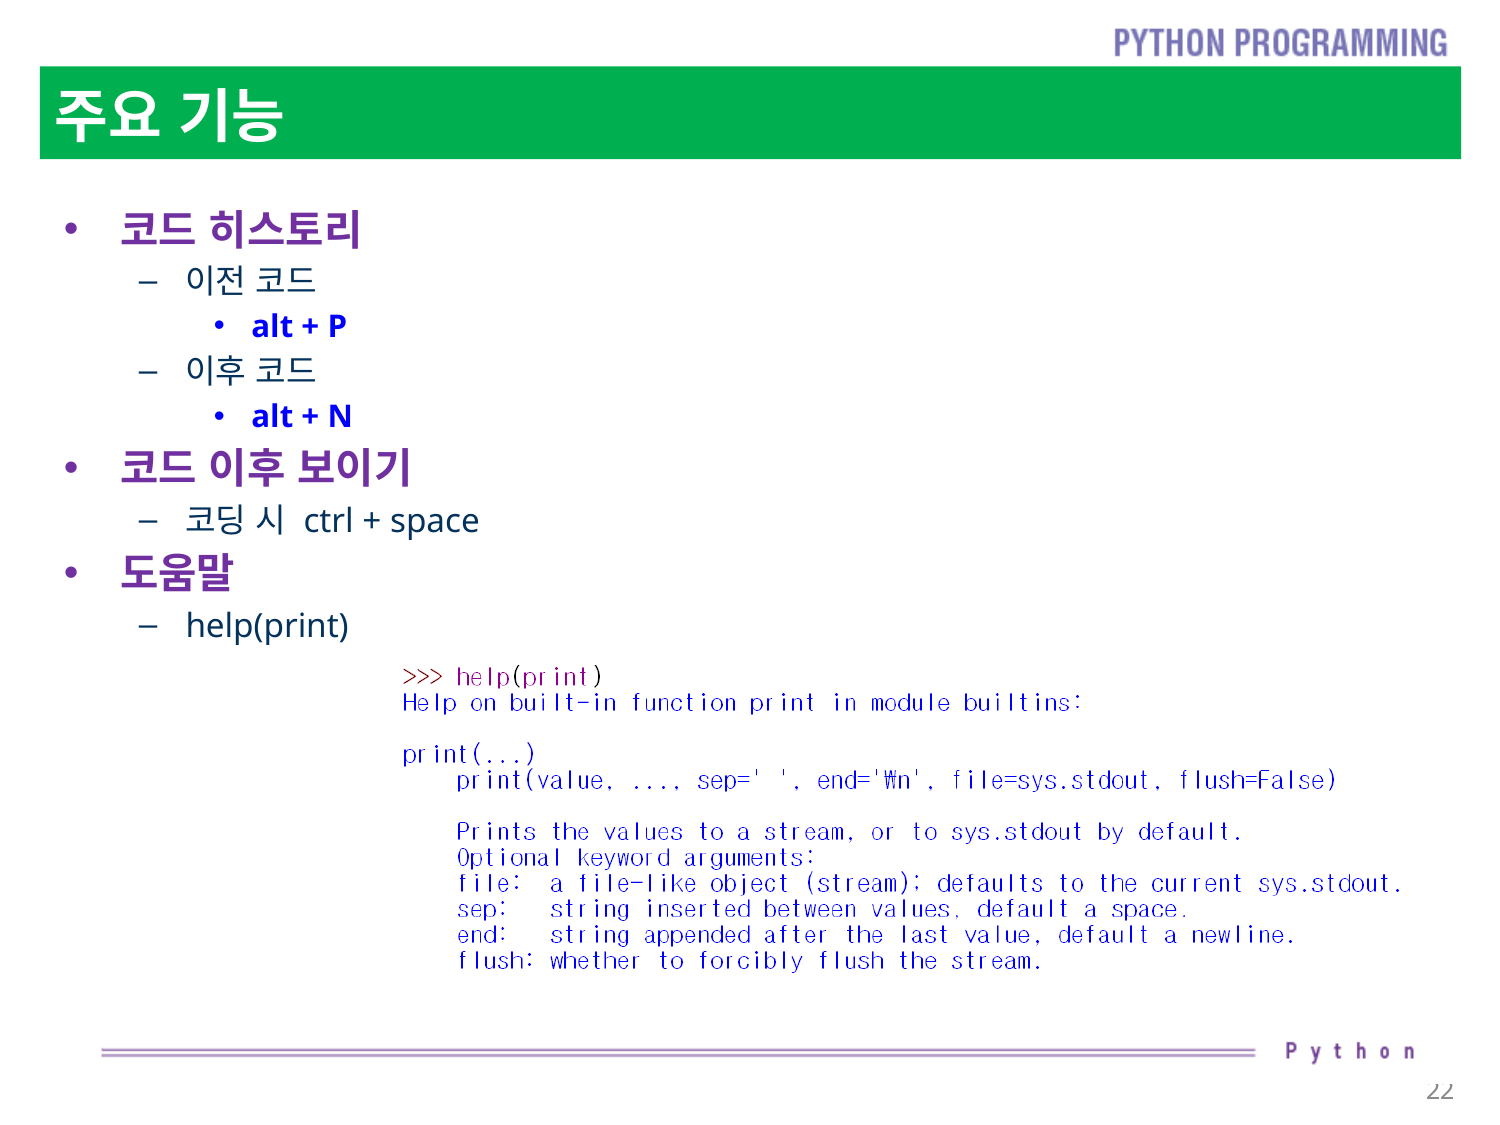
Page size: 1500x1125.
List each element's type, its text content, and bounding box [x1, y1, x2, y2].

picture [18, 1020, 1483, 1084]
slide_number 22 [1119, 1071, 1470, 1112]
list 코드 히스토리 이전 코드 alt + P 이후 코드 alt + N 코드 이후 보이기 코딩 시 ctrl + space 도움말 help(print) [48, 195, 1461, 1041]
title 주요 기능 [39, 76, 1444, 152]
picture [1106, 13, 1462, 66]
picture [398, 664, 1412, 980]
